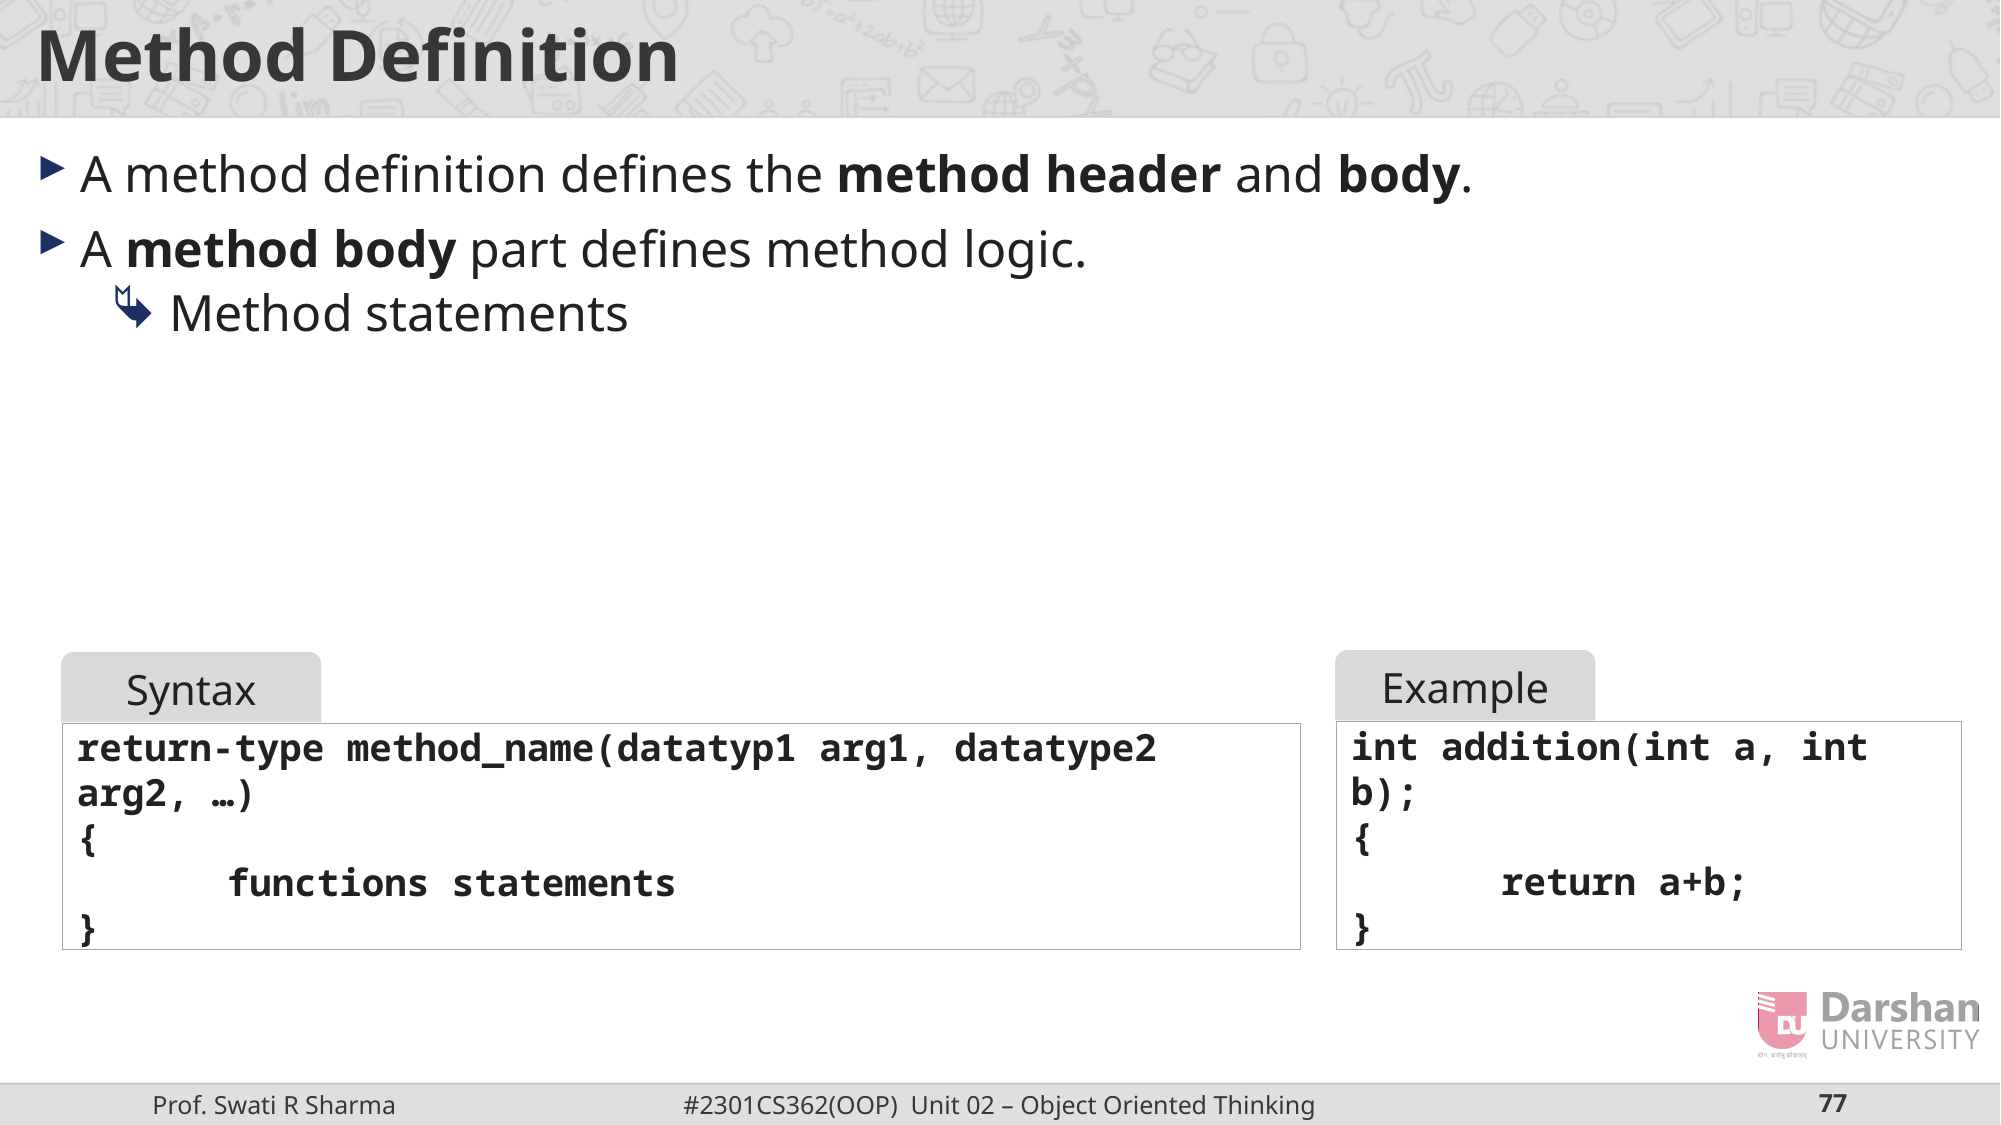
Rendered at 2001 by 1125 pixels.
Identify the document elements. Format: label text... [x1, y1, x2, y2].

text_box return-type method_name(datatyp1 arg1, datatype2 arg2, …) { functions statements } [62, 723, 1301, 950]
text_box Example [1335, 650, 1596, 721]
list A method definition defines the method header and body. A method body part defines method logic. Method statements [21, 141, 1979, 652]
title Declaring an Object [1758, 992, 1979, 1059]
text_box int addition(int a, int b); { return a+b; } [1336, 721, 1962, 950]
title Method Definition [0, 0, 2000, 117]
text_box Syntax [61, 651, 322, 723]
